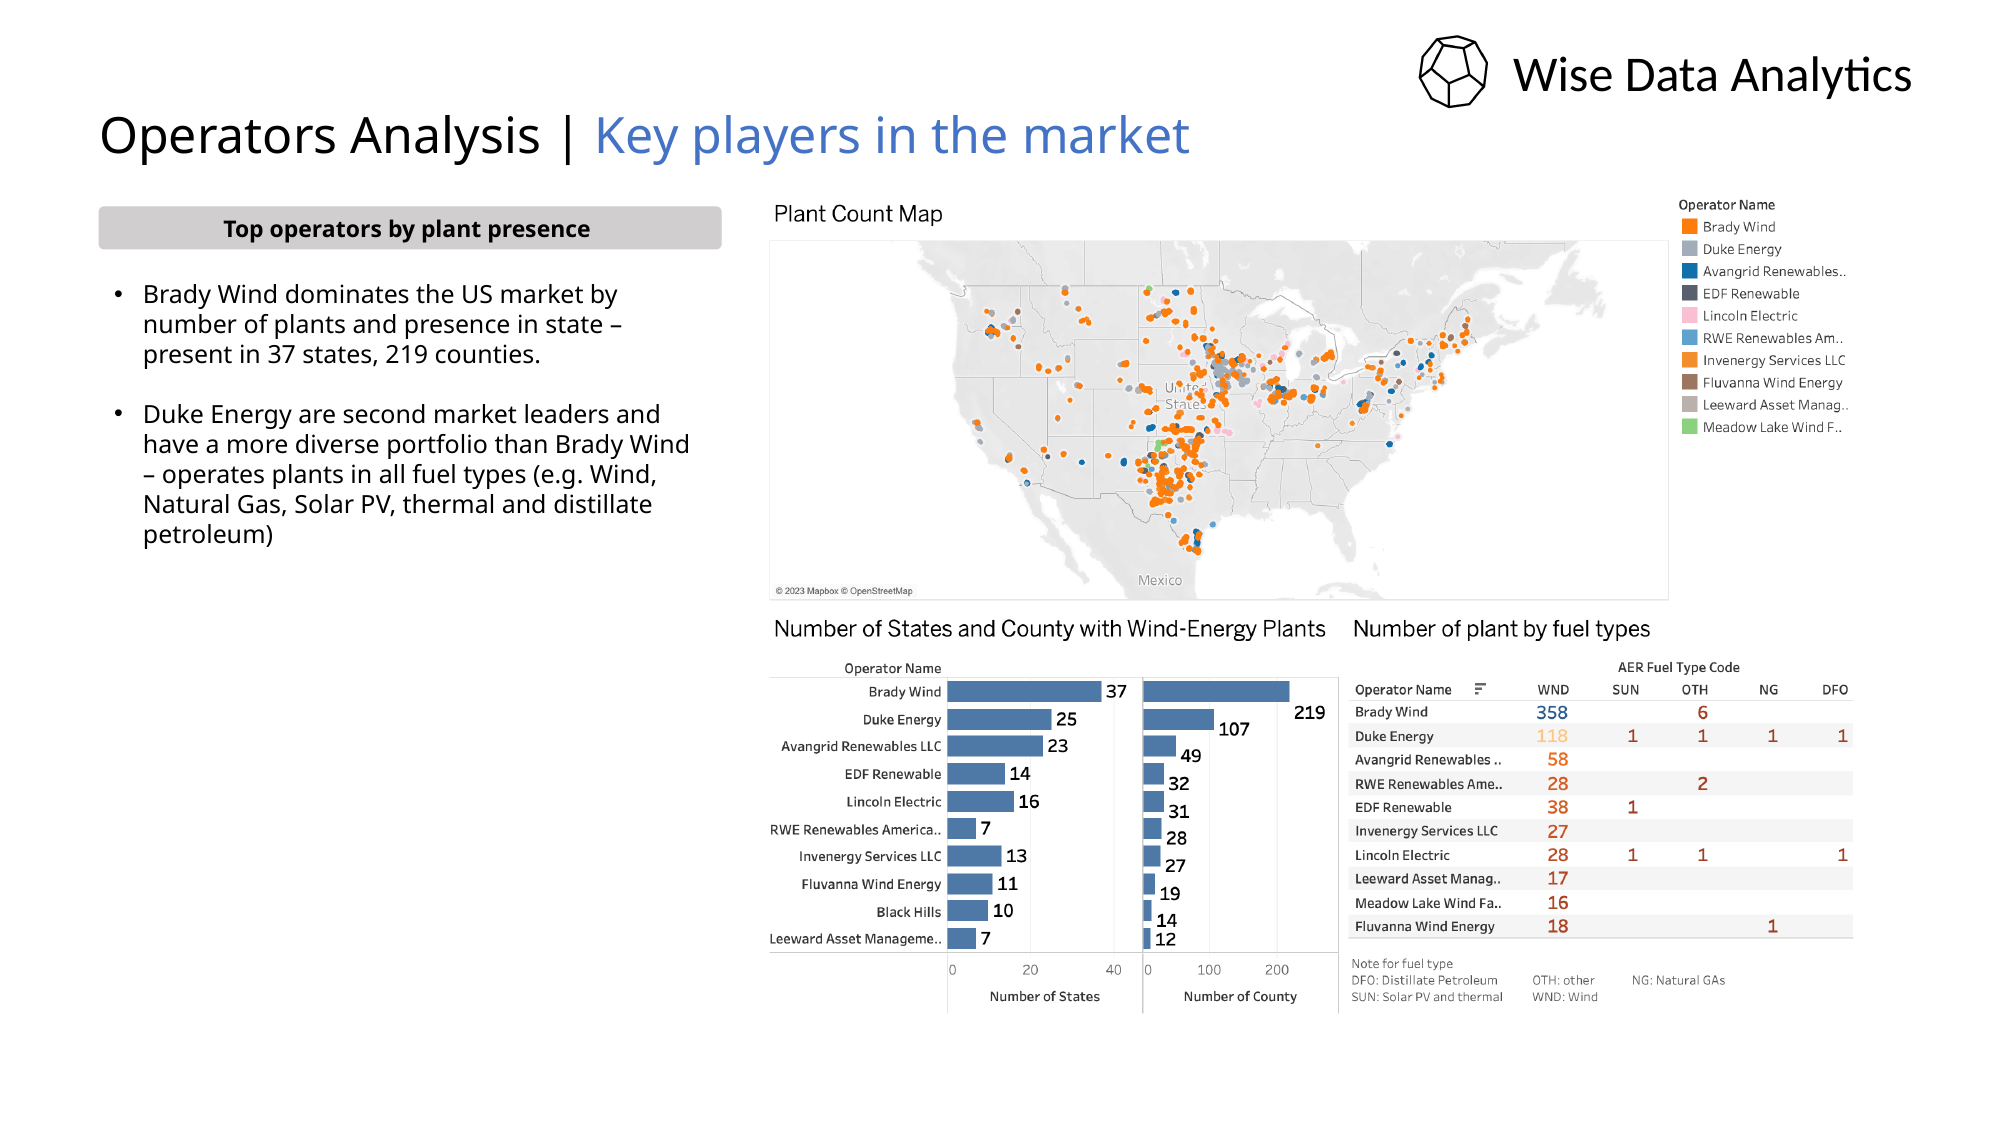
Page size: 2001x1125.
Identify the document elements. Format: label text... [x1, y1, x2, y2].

text_box Brady Wind dominates the US market by number of plants and presence in state – present in 37 states, 219 counties. Duke Energy are second market leaders and have a more diverse portfolio than Brady Wind – operates plants in all fuel types (e.g. Wind, Natural Gas, Solar PV, thermal and distillate petroleum) [99, 271, 722, 631]
picture [1415, 33, 1499, 110]
text_box Top operators by plant presence [99, 206, 722, 249]
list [759, 188, 1865, 1021]
text_box Operators Analysis | Key players in the market [99, 110, 1730, 186]
